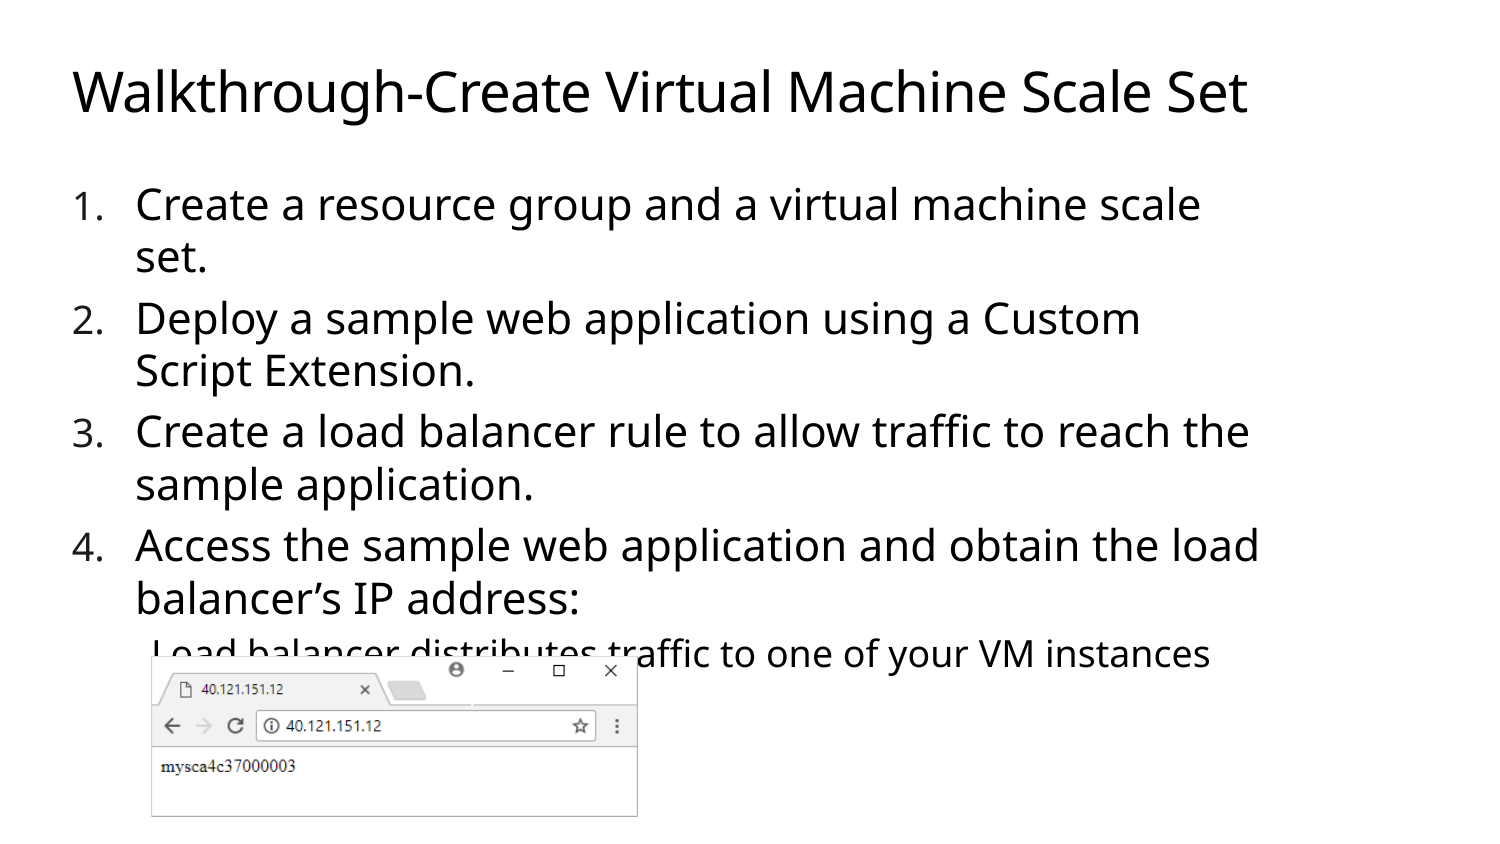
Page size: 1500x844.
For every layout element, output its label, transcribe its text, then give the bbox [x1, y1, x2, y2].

picture [151, 656, 638, 818]
list Create a resource group and a virtual machine scale set. Deploy a sample web application using a Custom Script Extension. Create a load balancer rule to allow traffic to reach the sample application. Access the sample web application and obtain the load balancer’s IP address: Load balancer distributes traffic to one of your VM instances [71, 176, 1271, 635]
title Walkthrough-Create Virtual Machine Scale Set [72, 56, 1428, 125]
